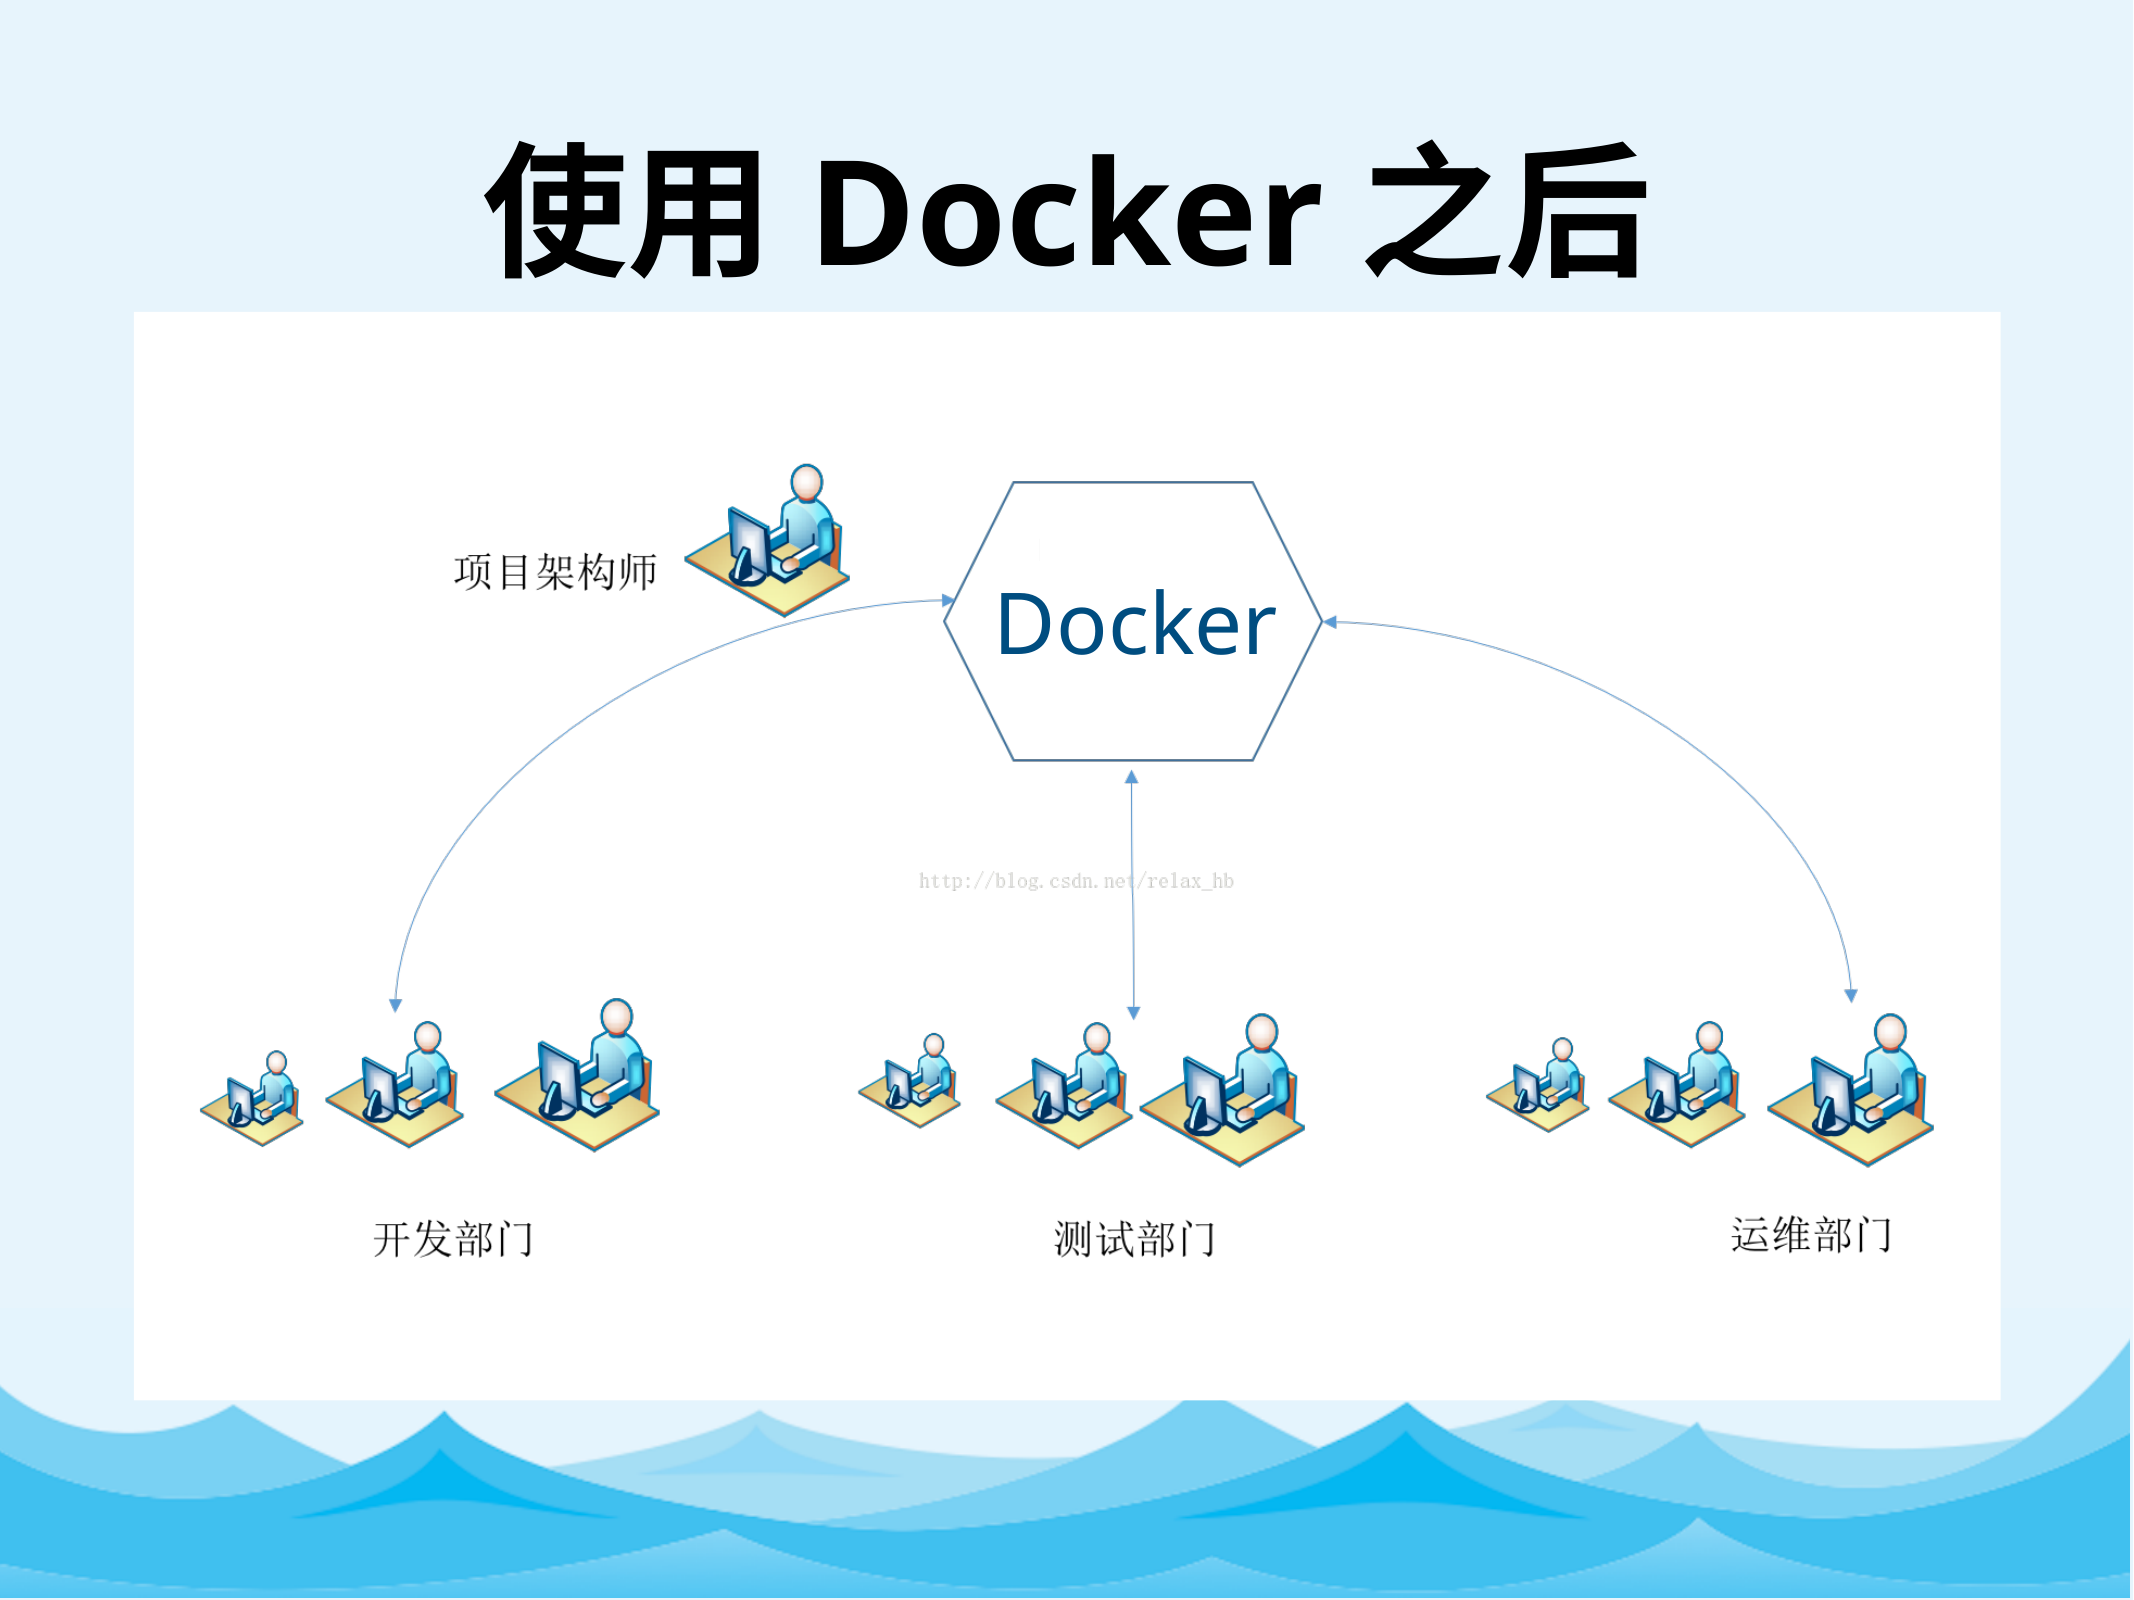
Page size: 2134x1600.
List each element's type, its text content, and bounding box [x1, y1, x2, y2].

picture [198, 453, 1937, 1286]
text_box [133, 311, 2001, 1401]
text_box 使用Docker之后 [474, 111, 1660, 303]
picture [0, 1308, 2130, 1598]
